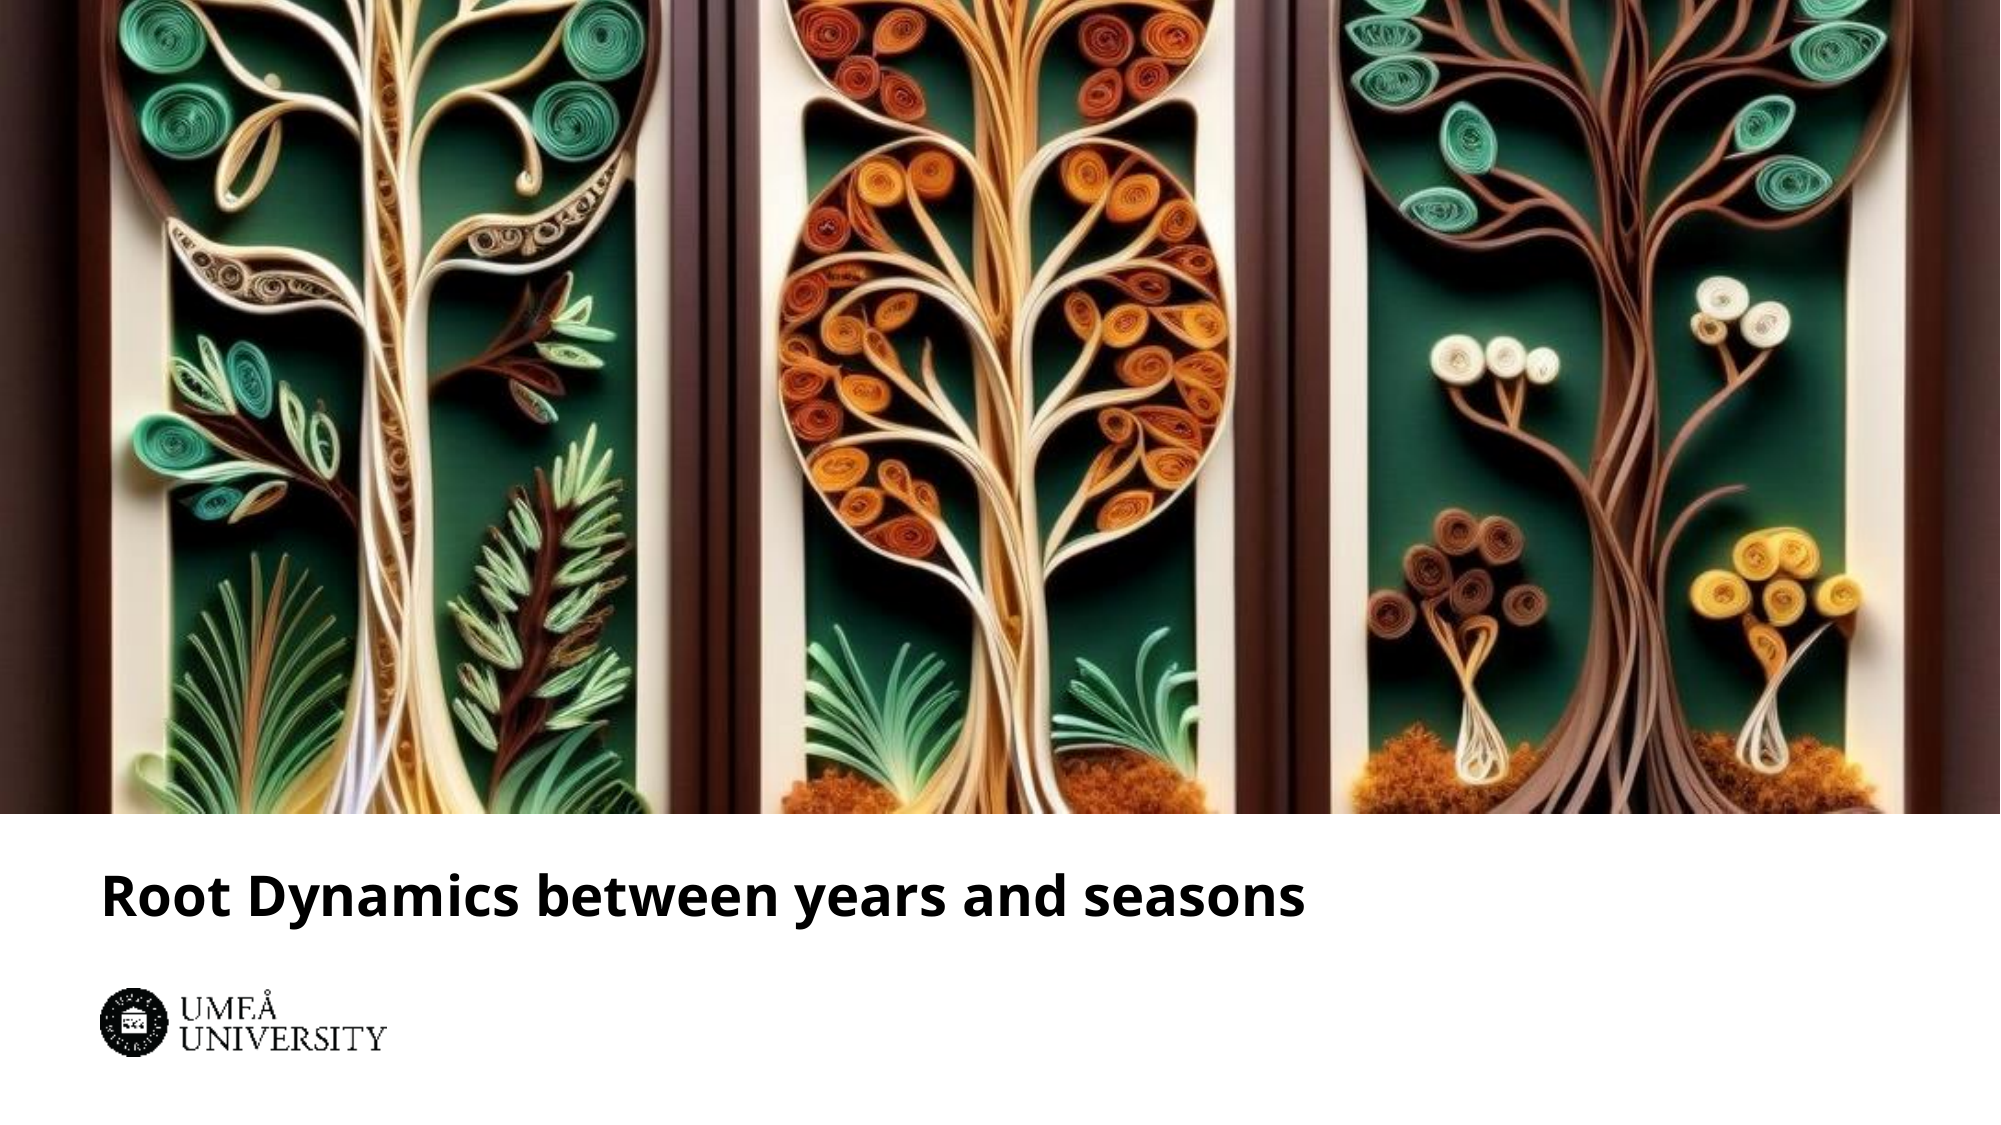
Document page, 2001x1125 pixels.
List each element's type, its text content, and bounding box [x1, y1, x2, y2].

picture [100, 988, 387, 1057]
picture [0, 0, 2000, 814]
title Root Dynamics between years and seasons [100, 832, 1900, 929]
